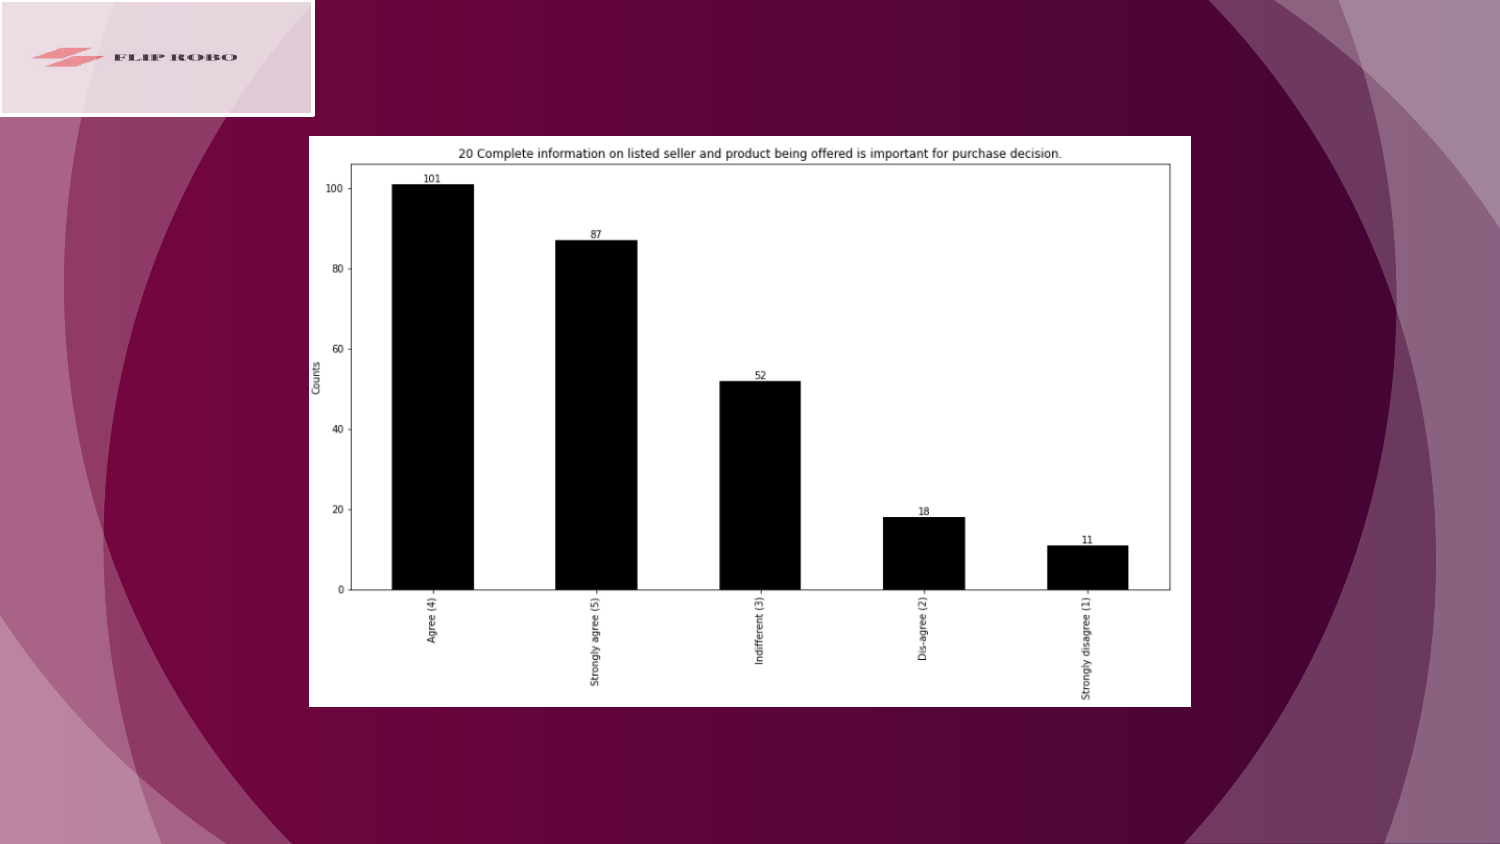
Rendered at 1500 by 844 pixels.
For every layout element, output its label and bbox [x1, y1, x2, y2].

picture [309, 136, 1191, 707]
